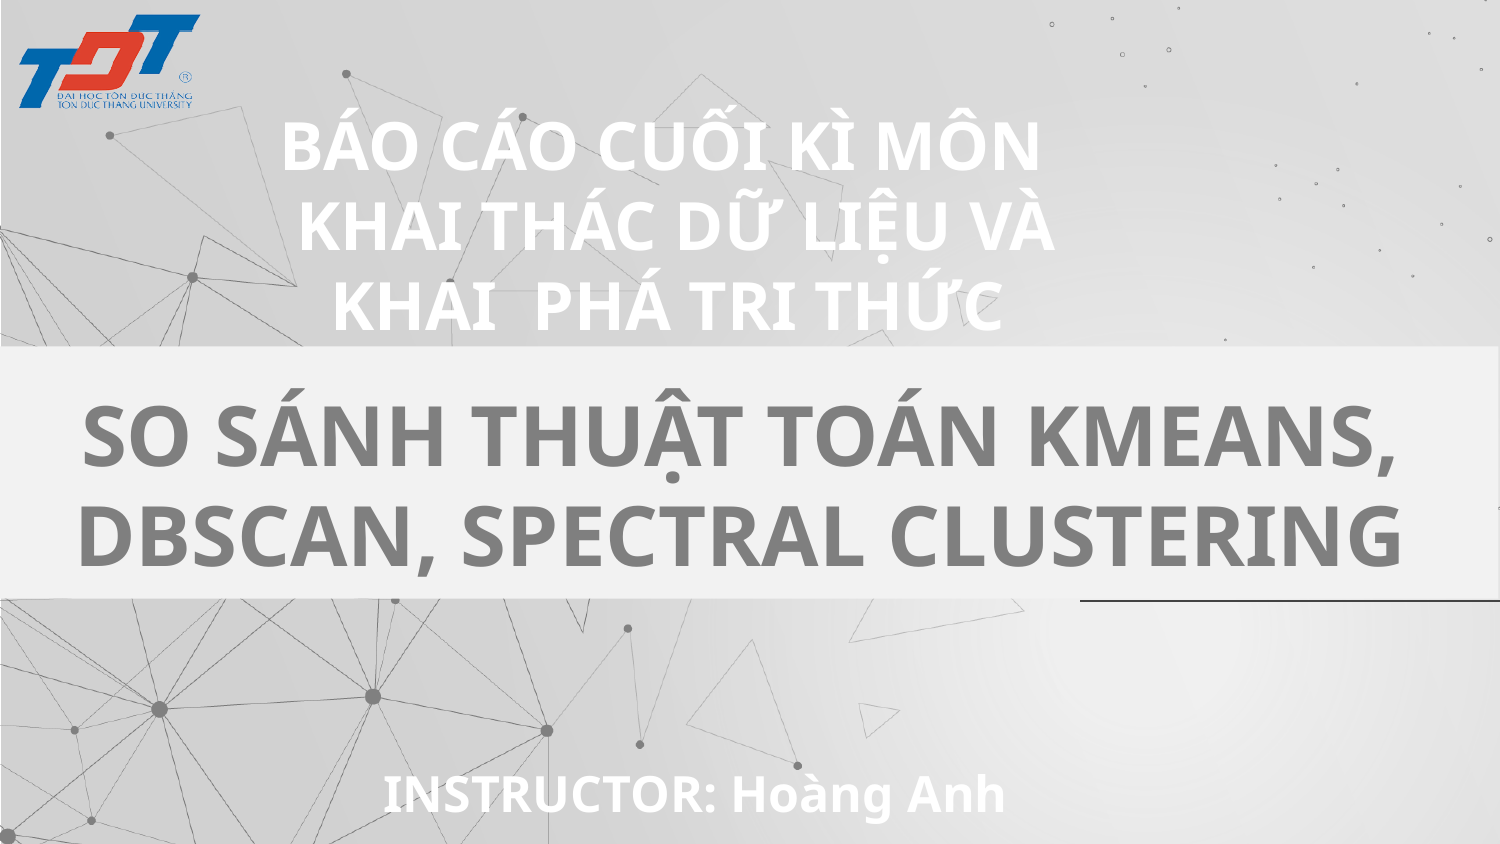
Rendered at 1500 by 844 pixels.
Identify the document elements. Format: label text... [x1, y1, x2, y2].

picture [0, 0, 1500, 844]
text_box INSTRUCTOR: Hoàng Anh [368, 755, 1222, 831]
title SO SÁNH THUẬT TOÁN KMEANS, DBSCAN, SPECTRAL CLUSTERING [0, 346, 1499, 599]
text_box BÁO CÁO CUỐI KÌ MÔN KHAI THÁC DỮ LIỆU VÀ KHAI PHÁ TRI THỨC [126, 96, 1434, 351]
